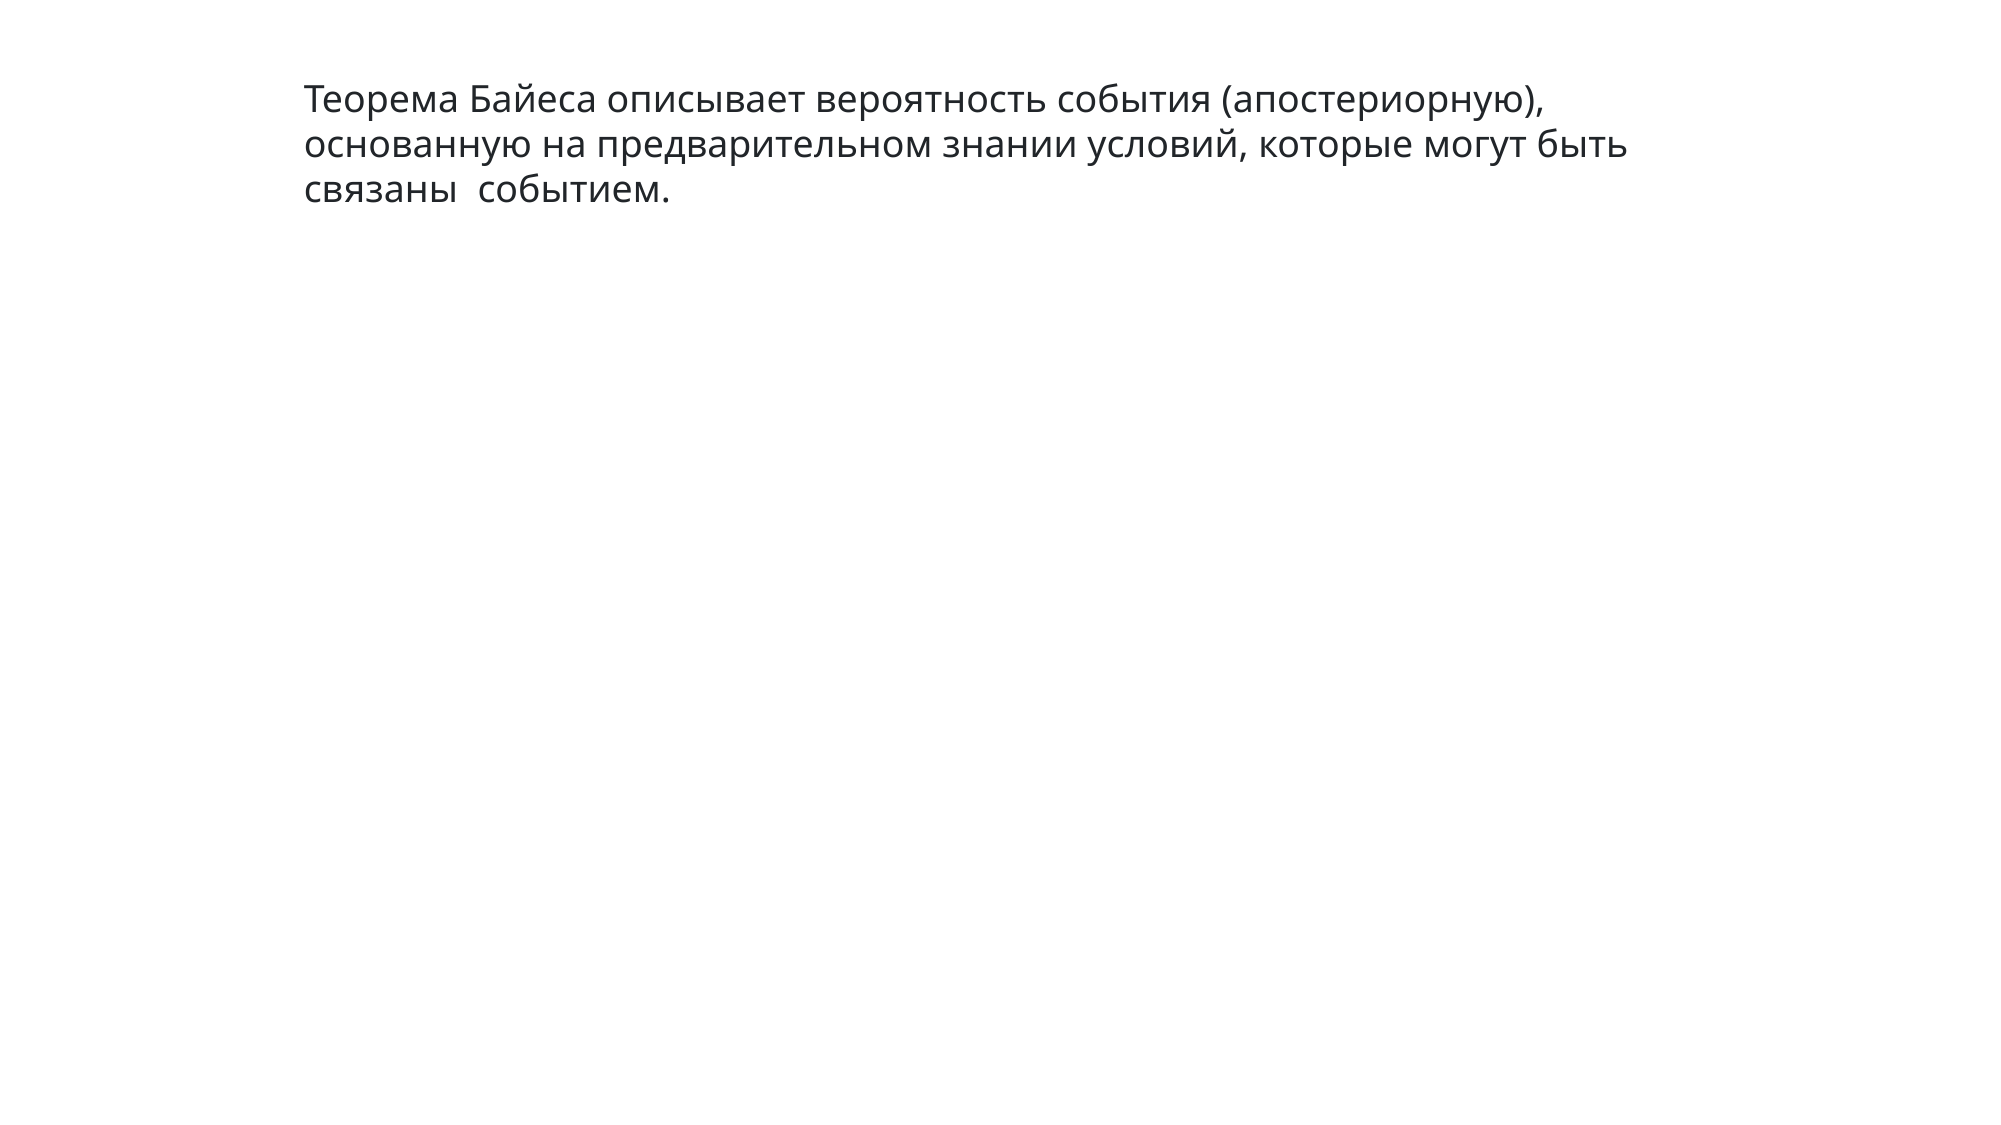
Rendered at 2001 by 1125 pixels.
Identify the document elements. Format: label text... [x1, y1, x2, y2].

text_box Теорема Байеса описывает вероятность события (апостериорную), основанную на предварительном знании условий, которые могут быть связаны событием. [288, 67, 1693, 218]
